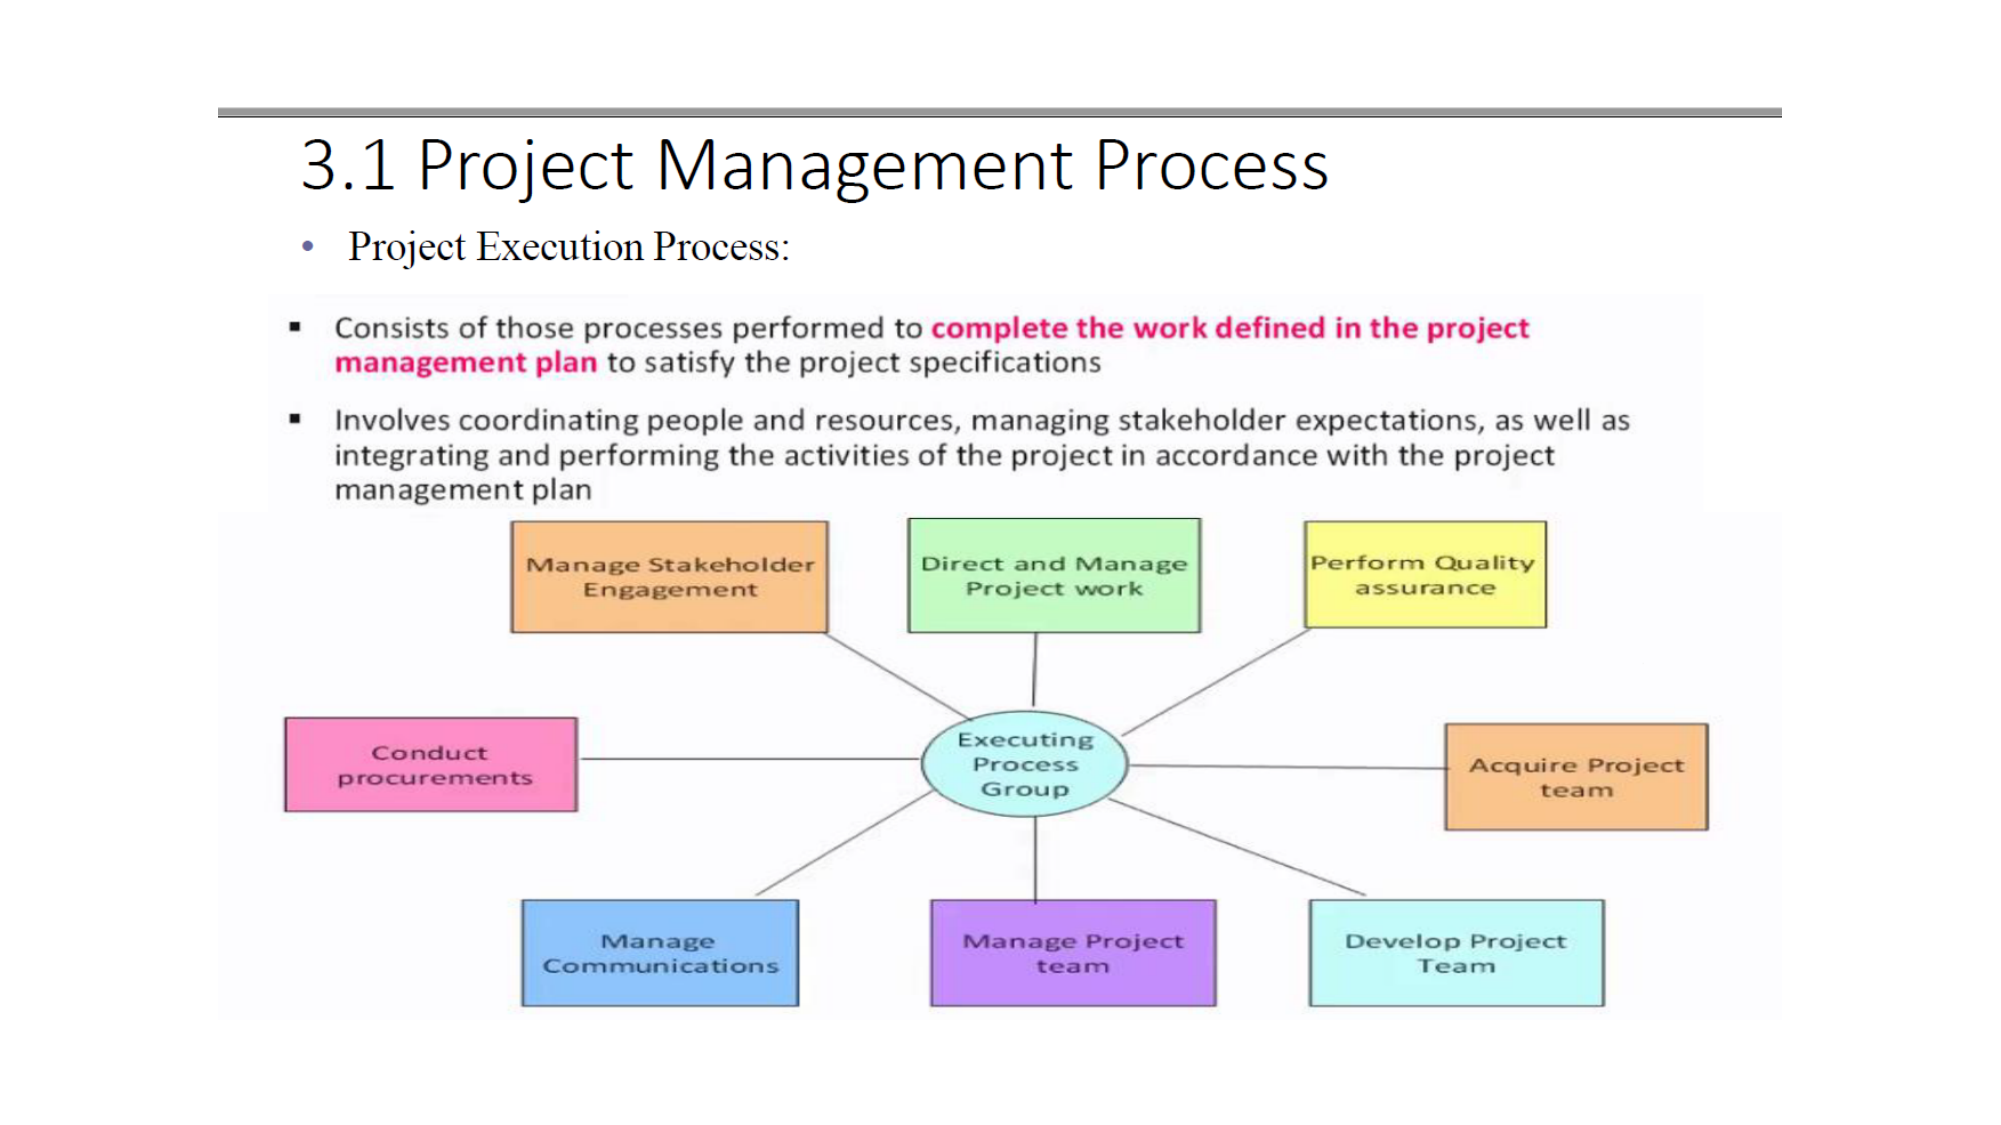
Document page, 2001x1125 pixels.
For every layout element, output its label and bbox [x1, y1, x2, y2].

list [218, 105, 1782, 1020]
